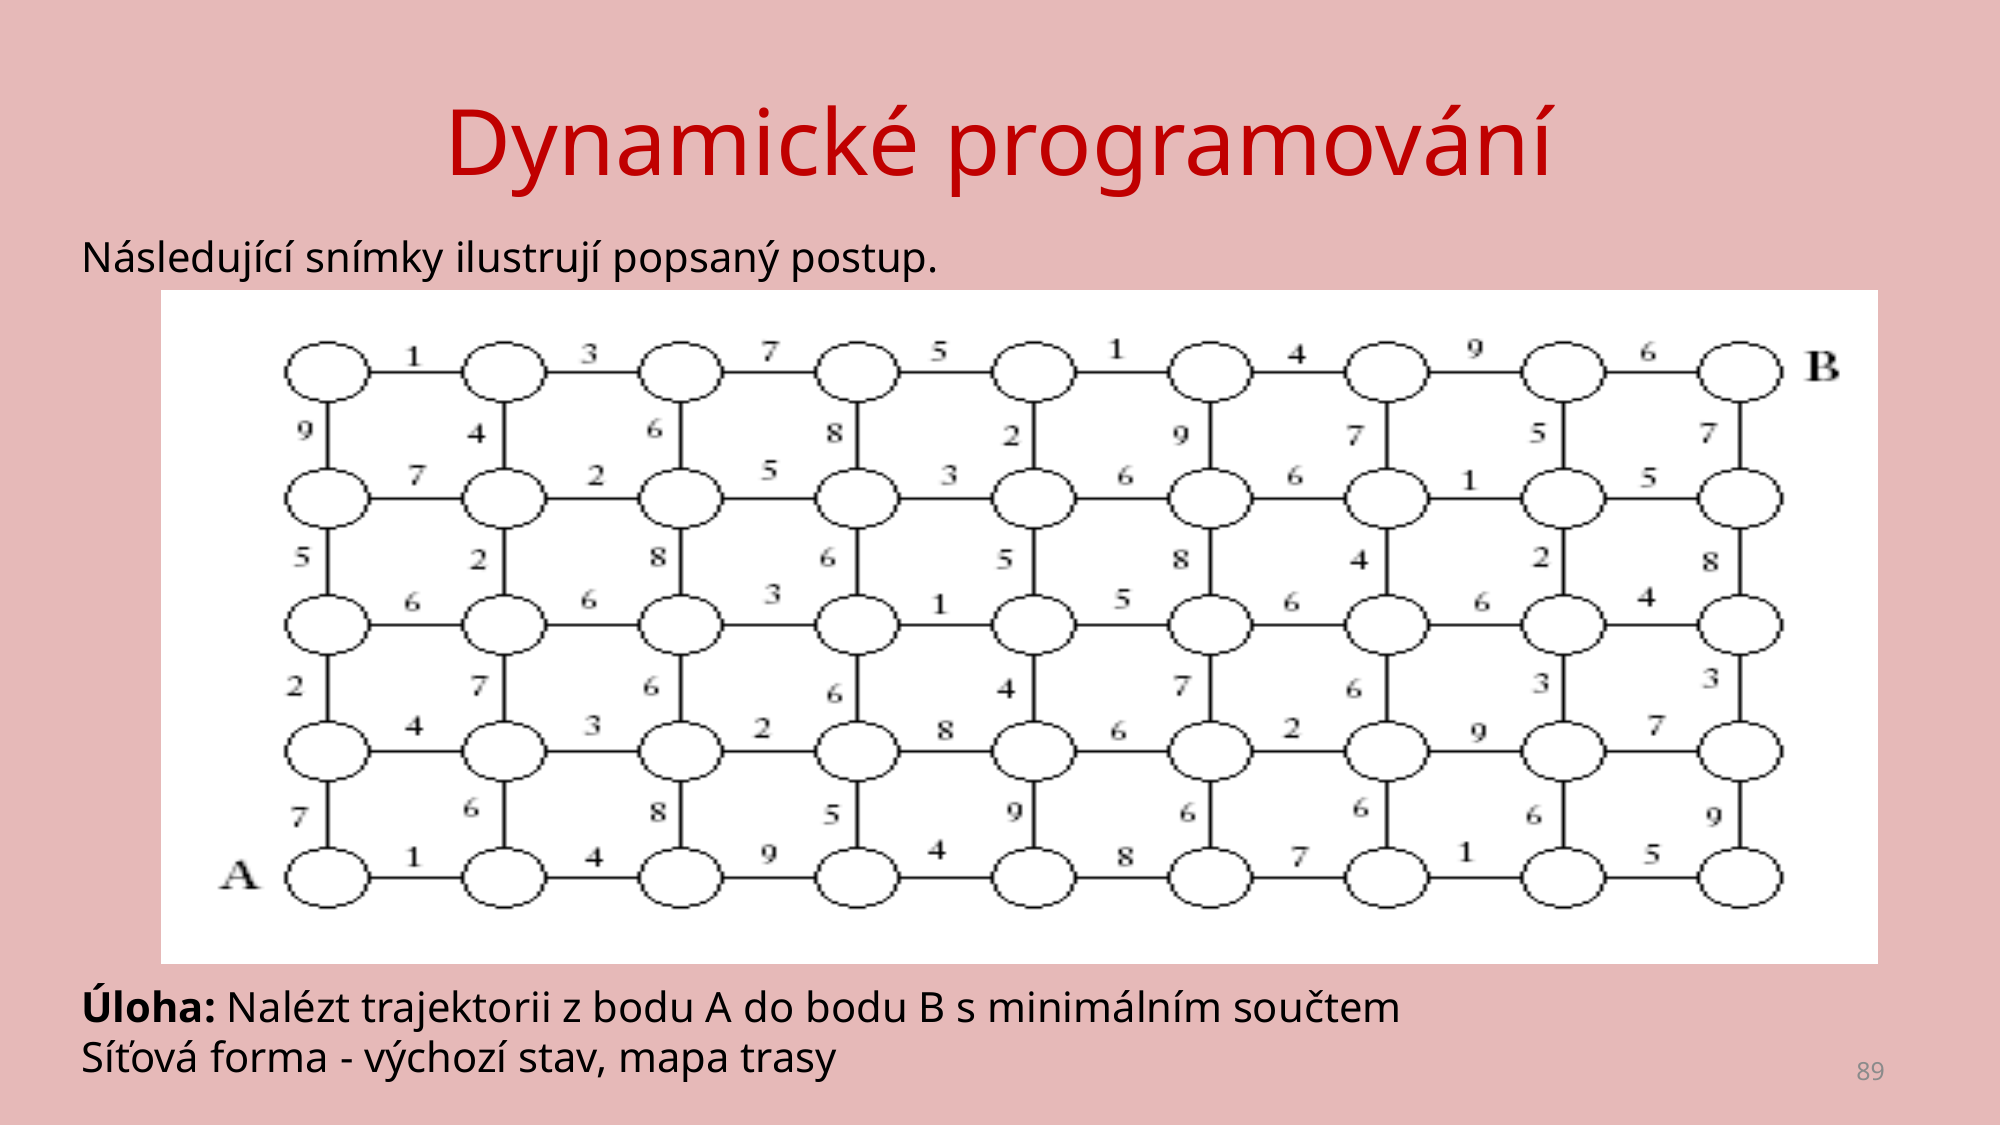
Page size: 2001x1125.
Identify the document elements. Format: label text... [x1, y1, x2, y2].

title Dynamické programování [99, 45, 1900, 223]
text_box Následující snímky ilustrují popsaný postup. Úloha: Nalézt trajektorii z bodu A do bodu B s minimálním součtem Síťová forma - výchozí stav, mapa trasy [66, 223, 1945, 1125]
picture [161, 290, 1879, 965]
